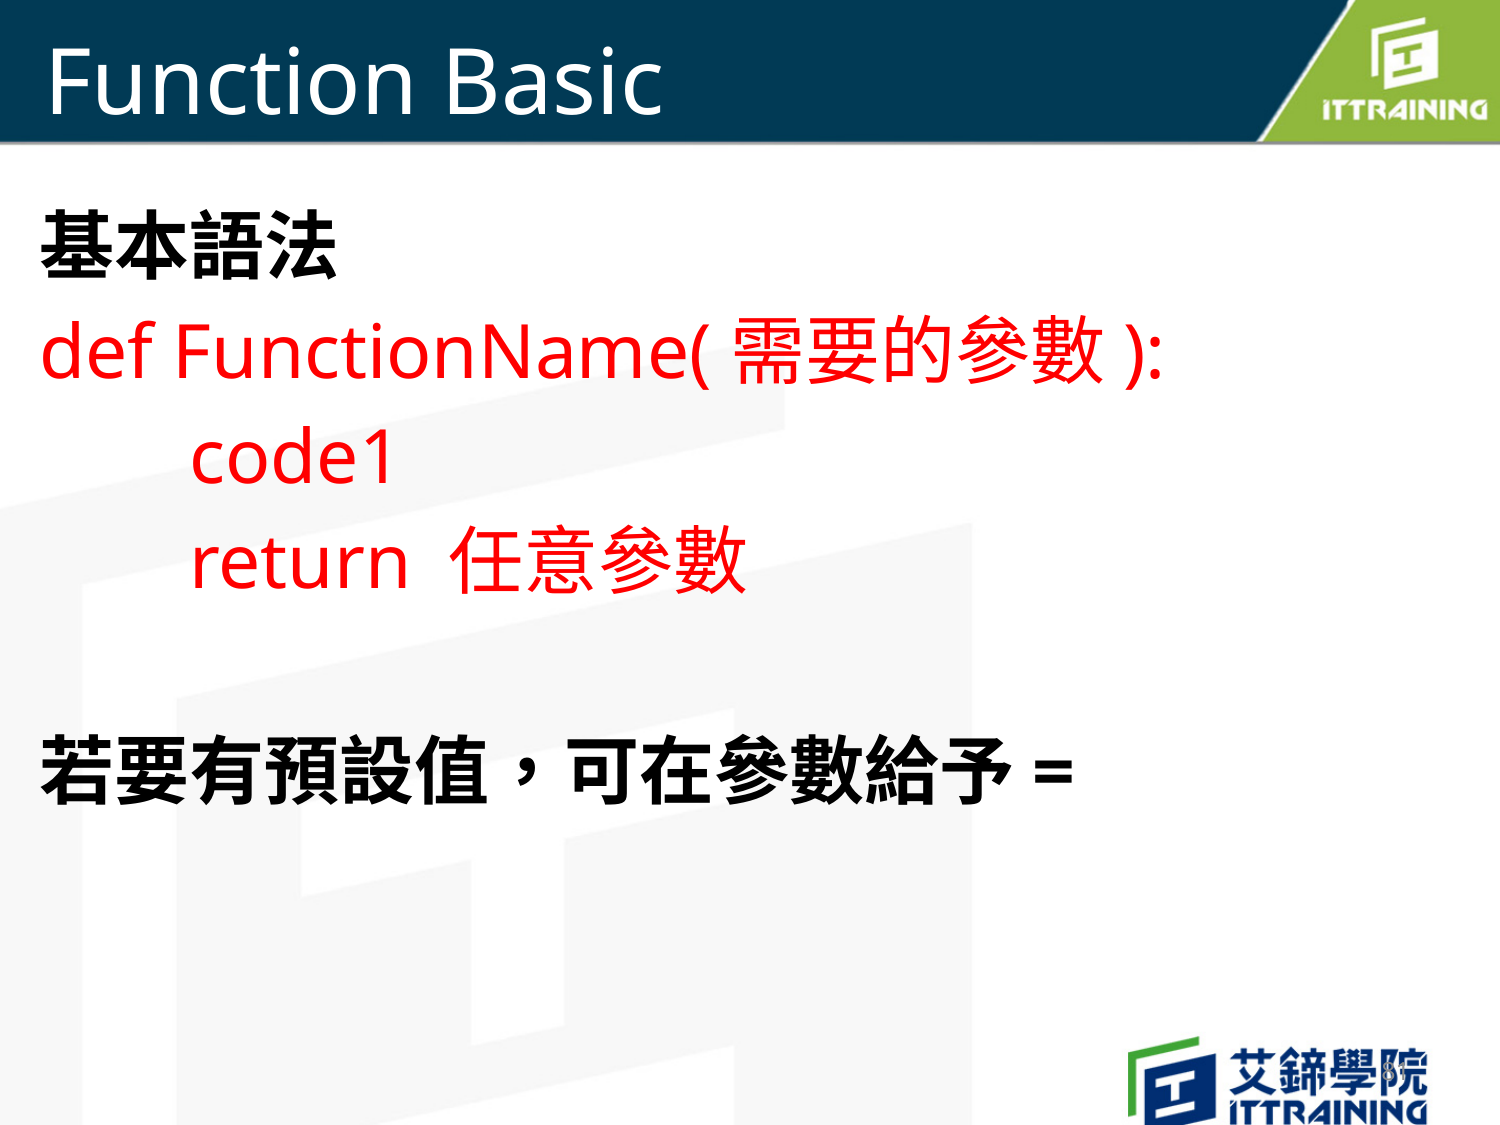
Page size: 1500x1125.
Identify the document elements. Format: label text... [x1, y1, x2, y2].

list 基本語法 def FunctionName(需要的參數): code1 return 任意參數 若要有預設值，可在參數給予= [24, 191, 1375, 1083]
title Function Basic [29, 0, 1380, 172]
picture [0, 0, 1500, 1125]
slide_number 81 [1074, 1042, 1425, 1103]
